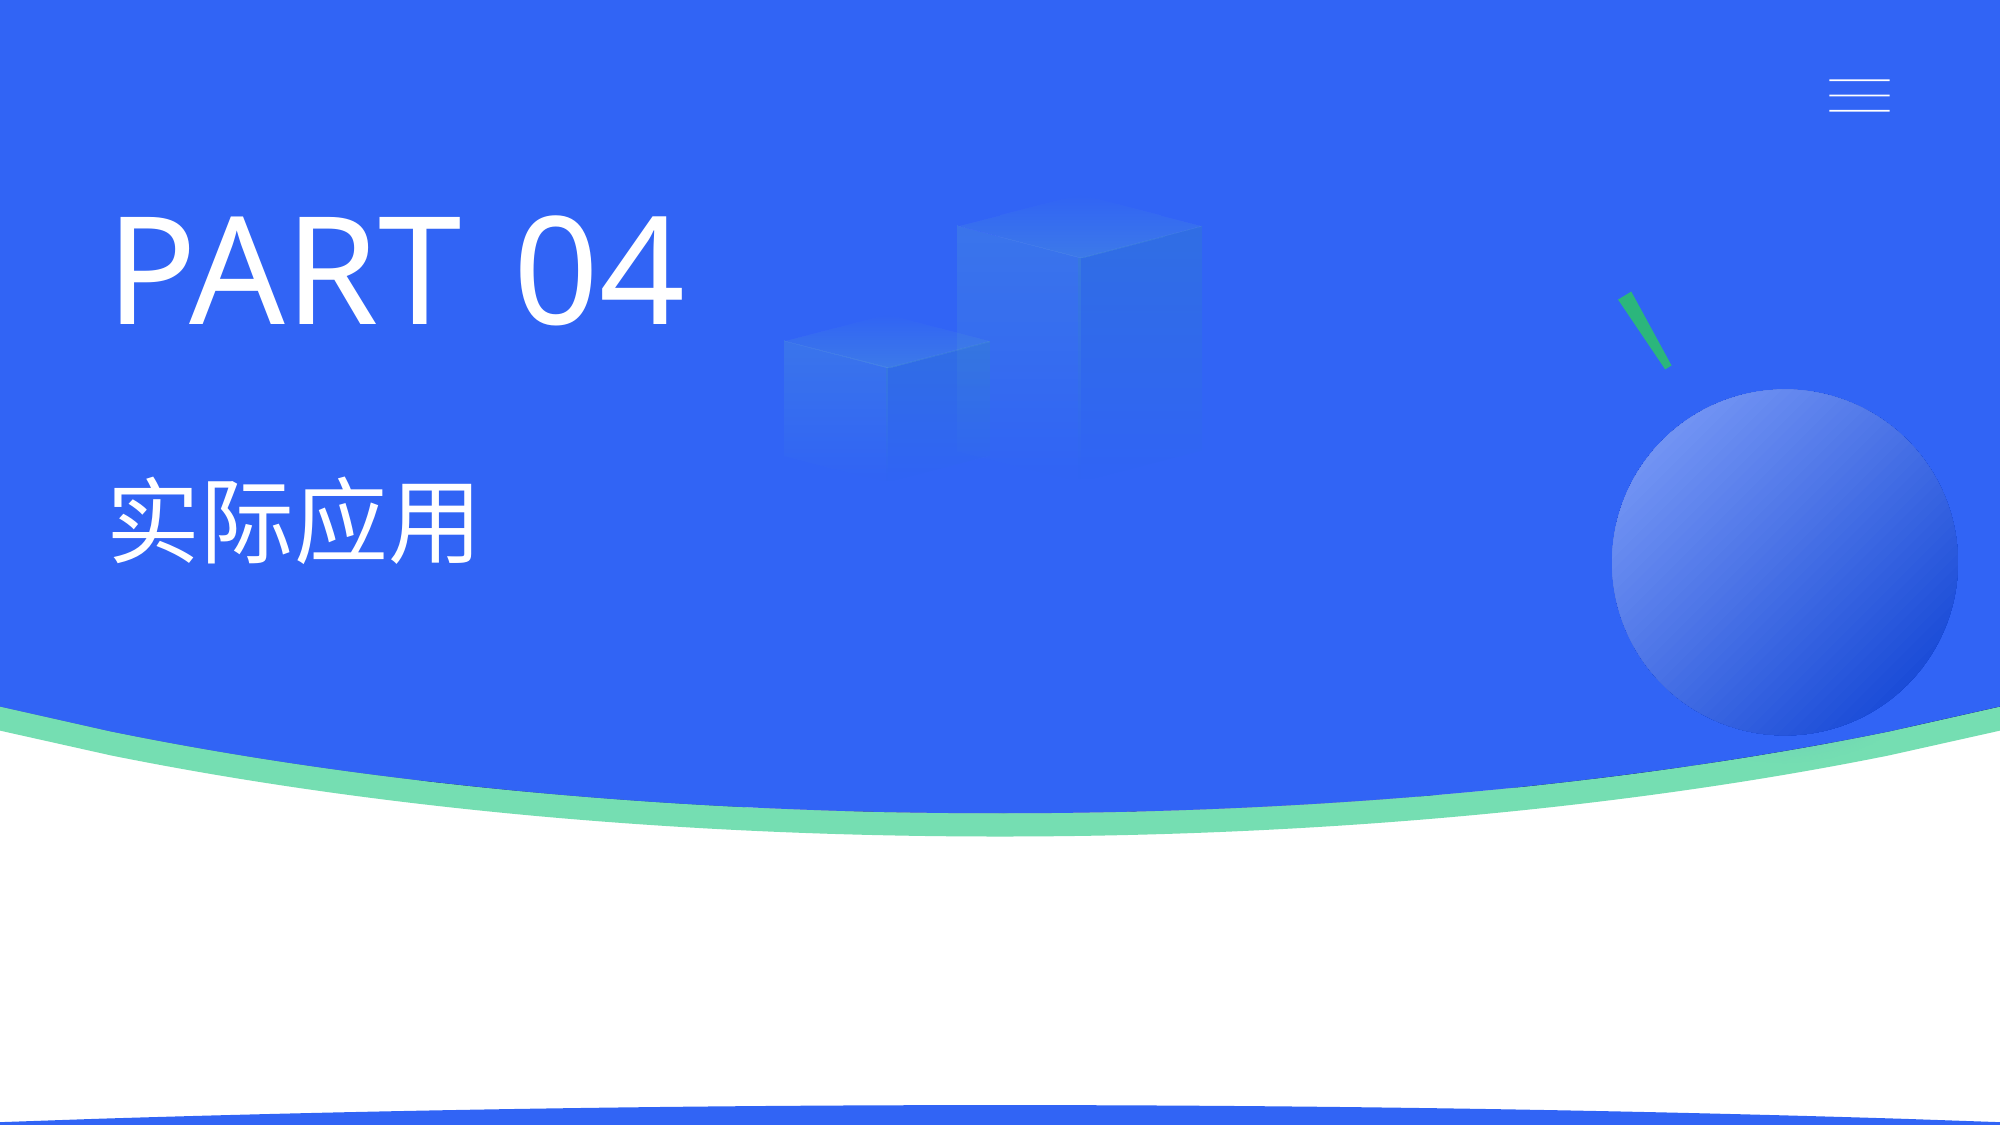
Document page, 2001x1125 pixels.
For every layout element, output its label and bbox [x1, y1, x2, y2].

text_box [515, 814, 1485, 837]
text_box [784, 194, 1202, 483]
text_box [1829, 79, 1890, 112]
text_box [0, 1105, 2000, 1125]
picture [0, 0, 2000, 814]
